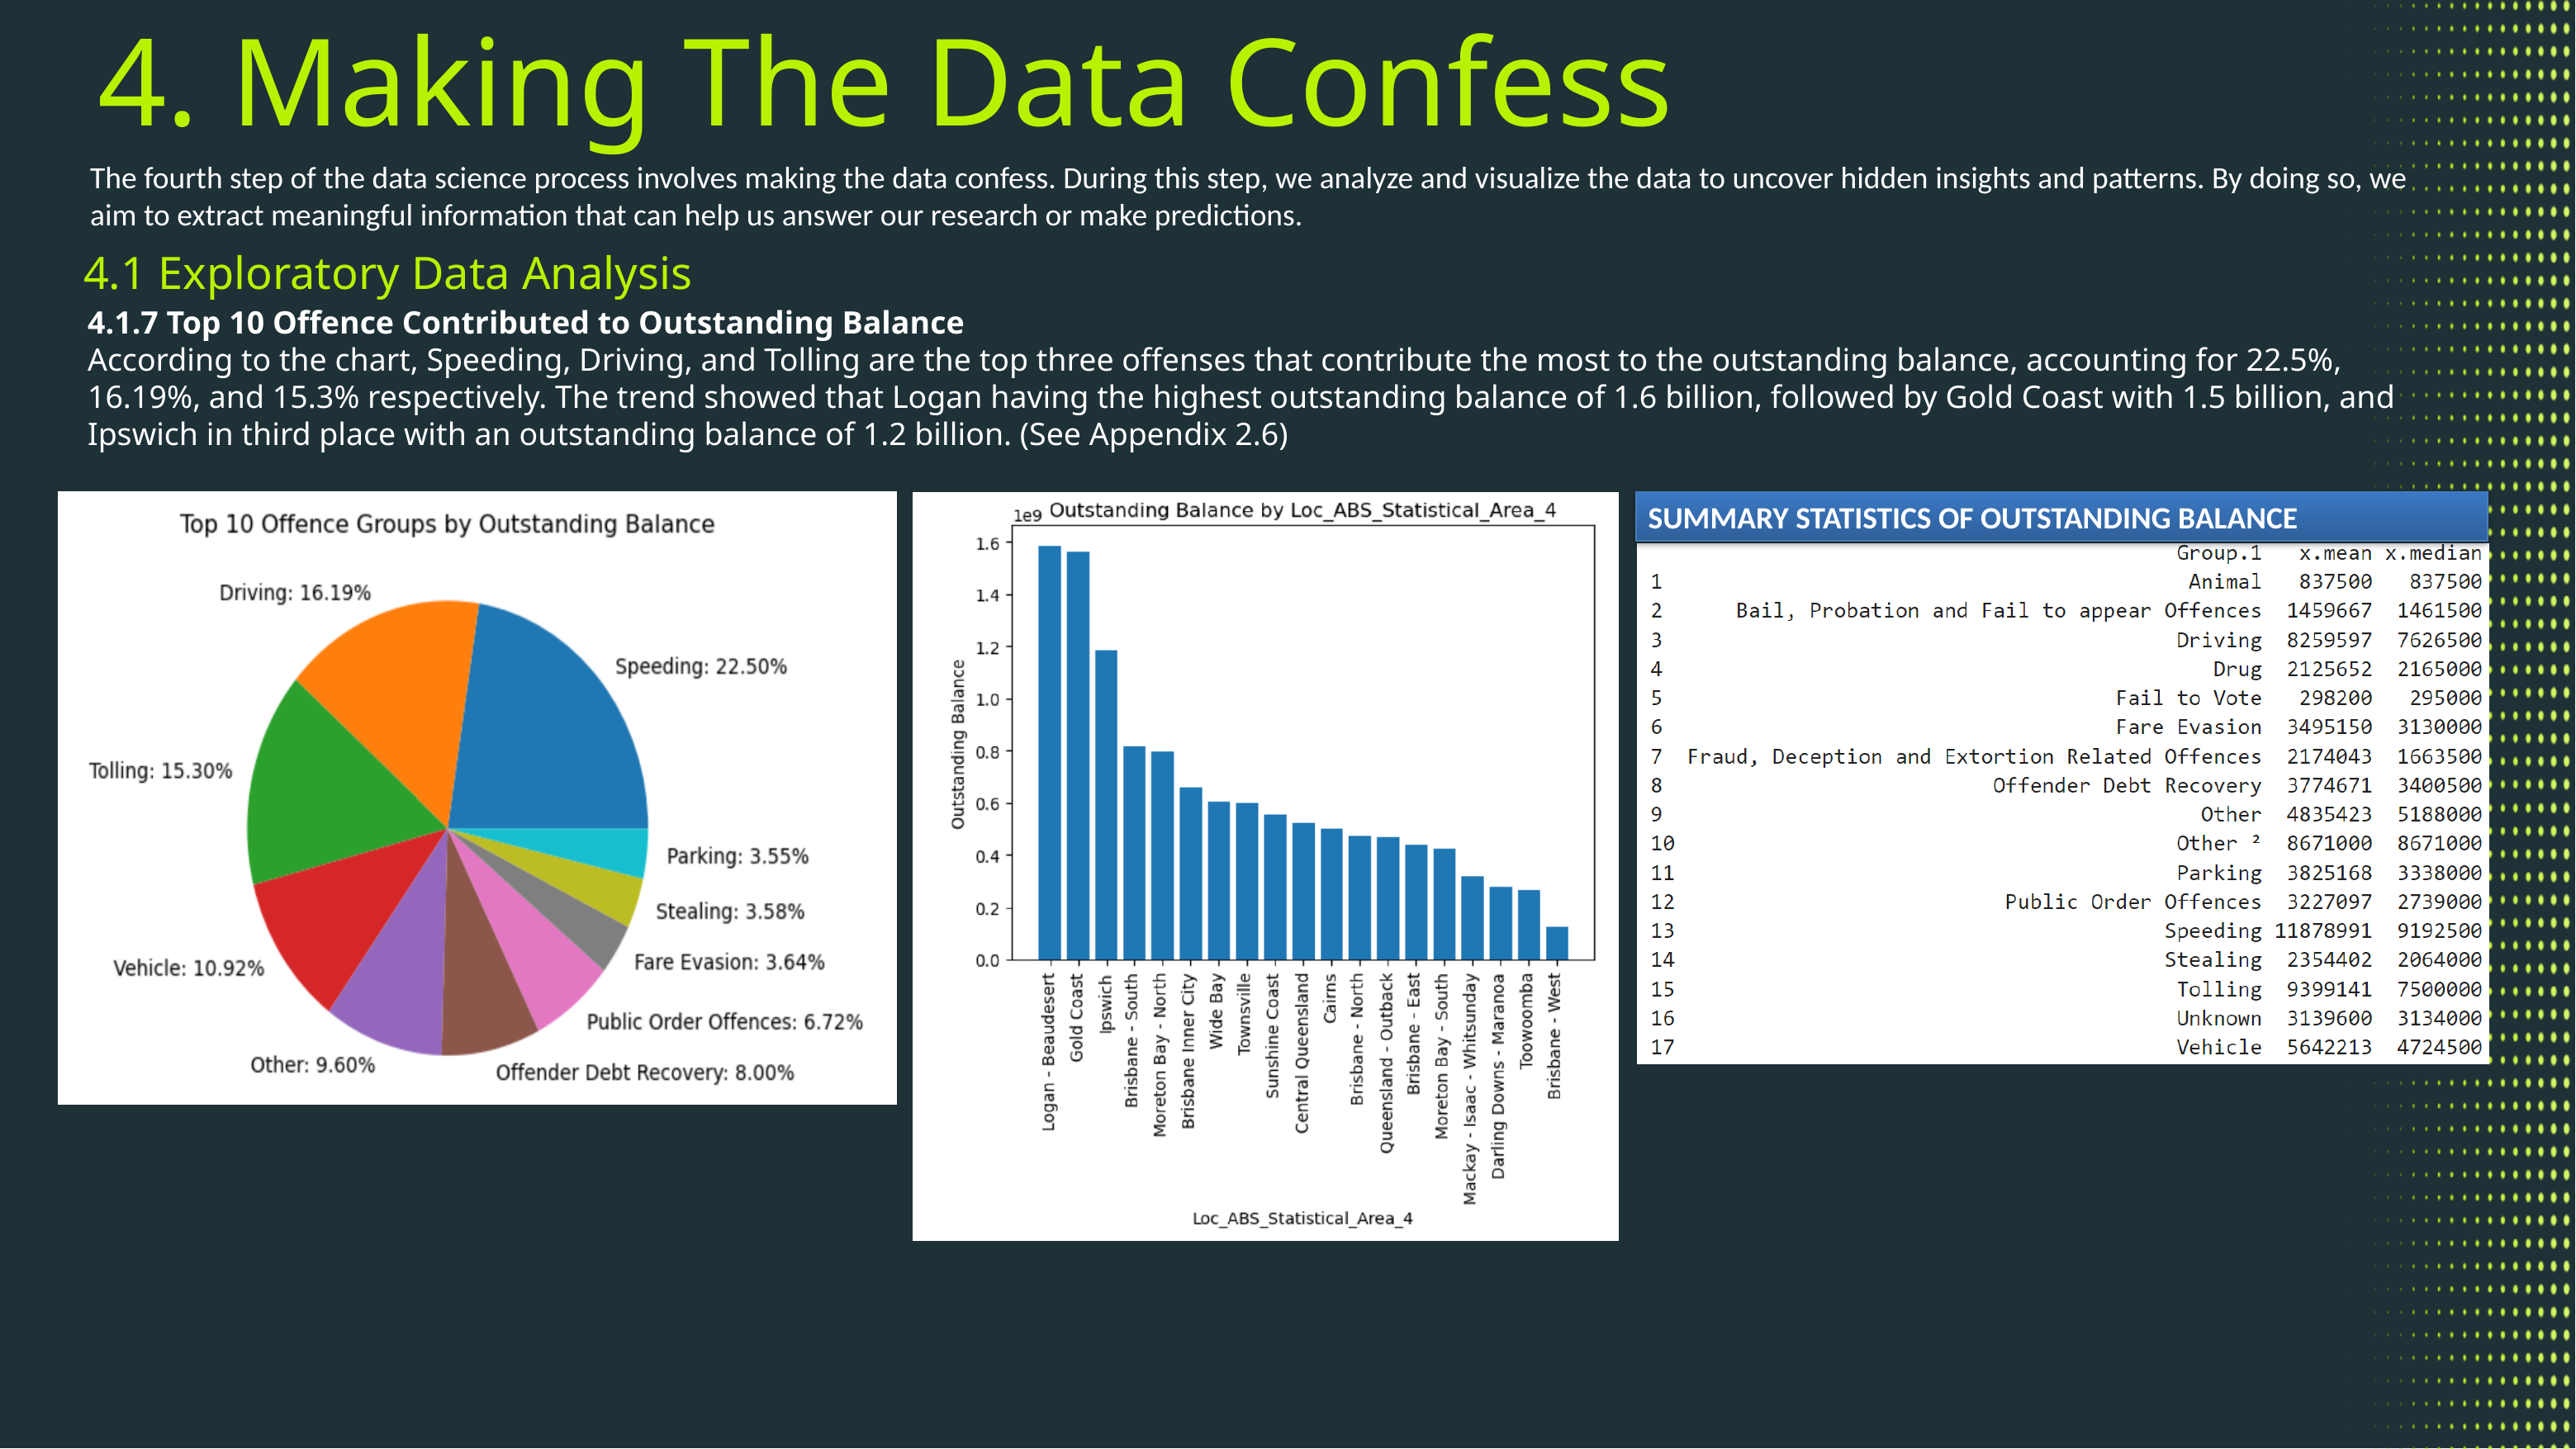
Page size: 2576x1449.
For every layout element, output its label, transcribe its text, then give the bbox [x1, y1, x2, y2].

text_box 4. Making The Data Confess [97, 5, 2147, 151]
picture [58, 0, 2576, 1449]
text_box 4.1.7 Top 10 Offence Contributed to Outstanding Balance According to the chart, Speeding, Driving, and Tolling are the top three offenses that contribute the most to the outstanding balance, accounting for 22.5%, 16.19%, and 15.3% respectively. The trend showed that Logan having the highest outstanding balance of 1.6 billion, followed by Gold Coast with 1.5 billion, and Ipswich in third place with an outstanding balance of 1.2 billion. (See Appendix 2.6) [75, 296, 2417, 490]
text_box The fourth step of the data science process involves making the data confess. During this step, we analyze and visualize the data to uncover hidden insights and patterns. By doing so, we aim to extract meaningful information that can help us answer our research or make predictions. [78, 151, 2430, 239]
text_box 4.1 Exploratory Data Analysis [83, 240, 942, 296]
